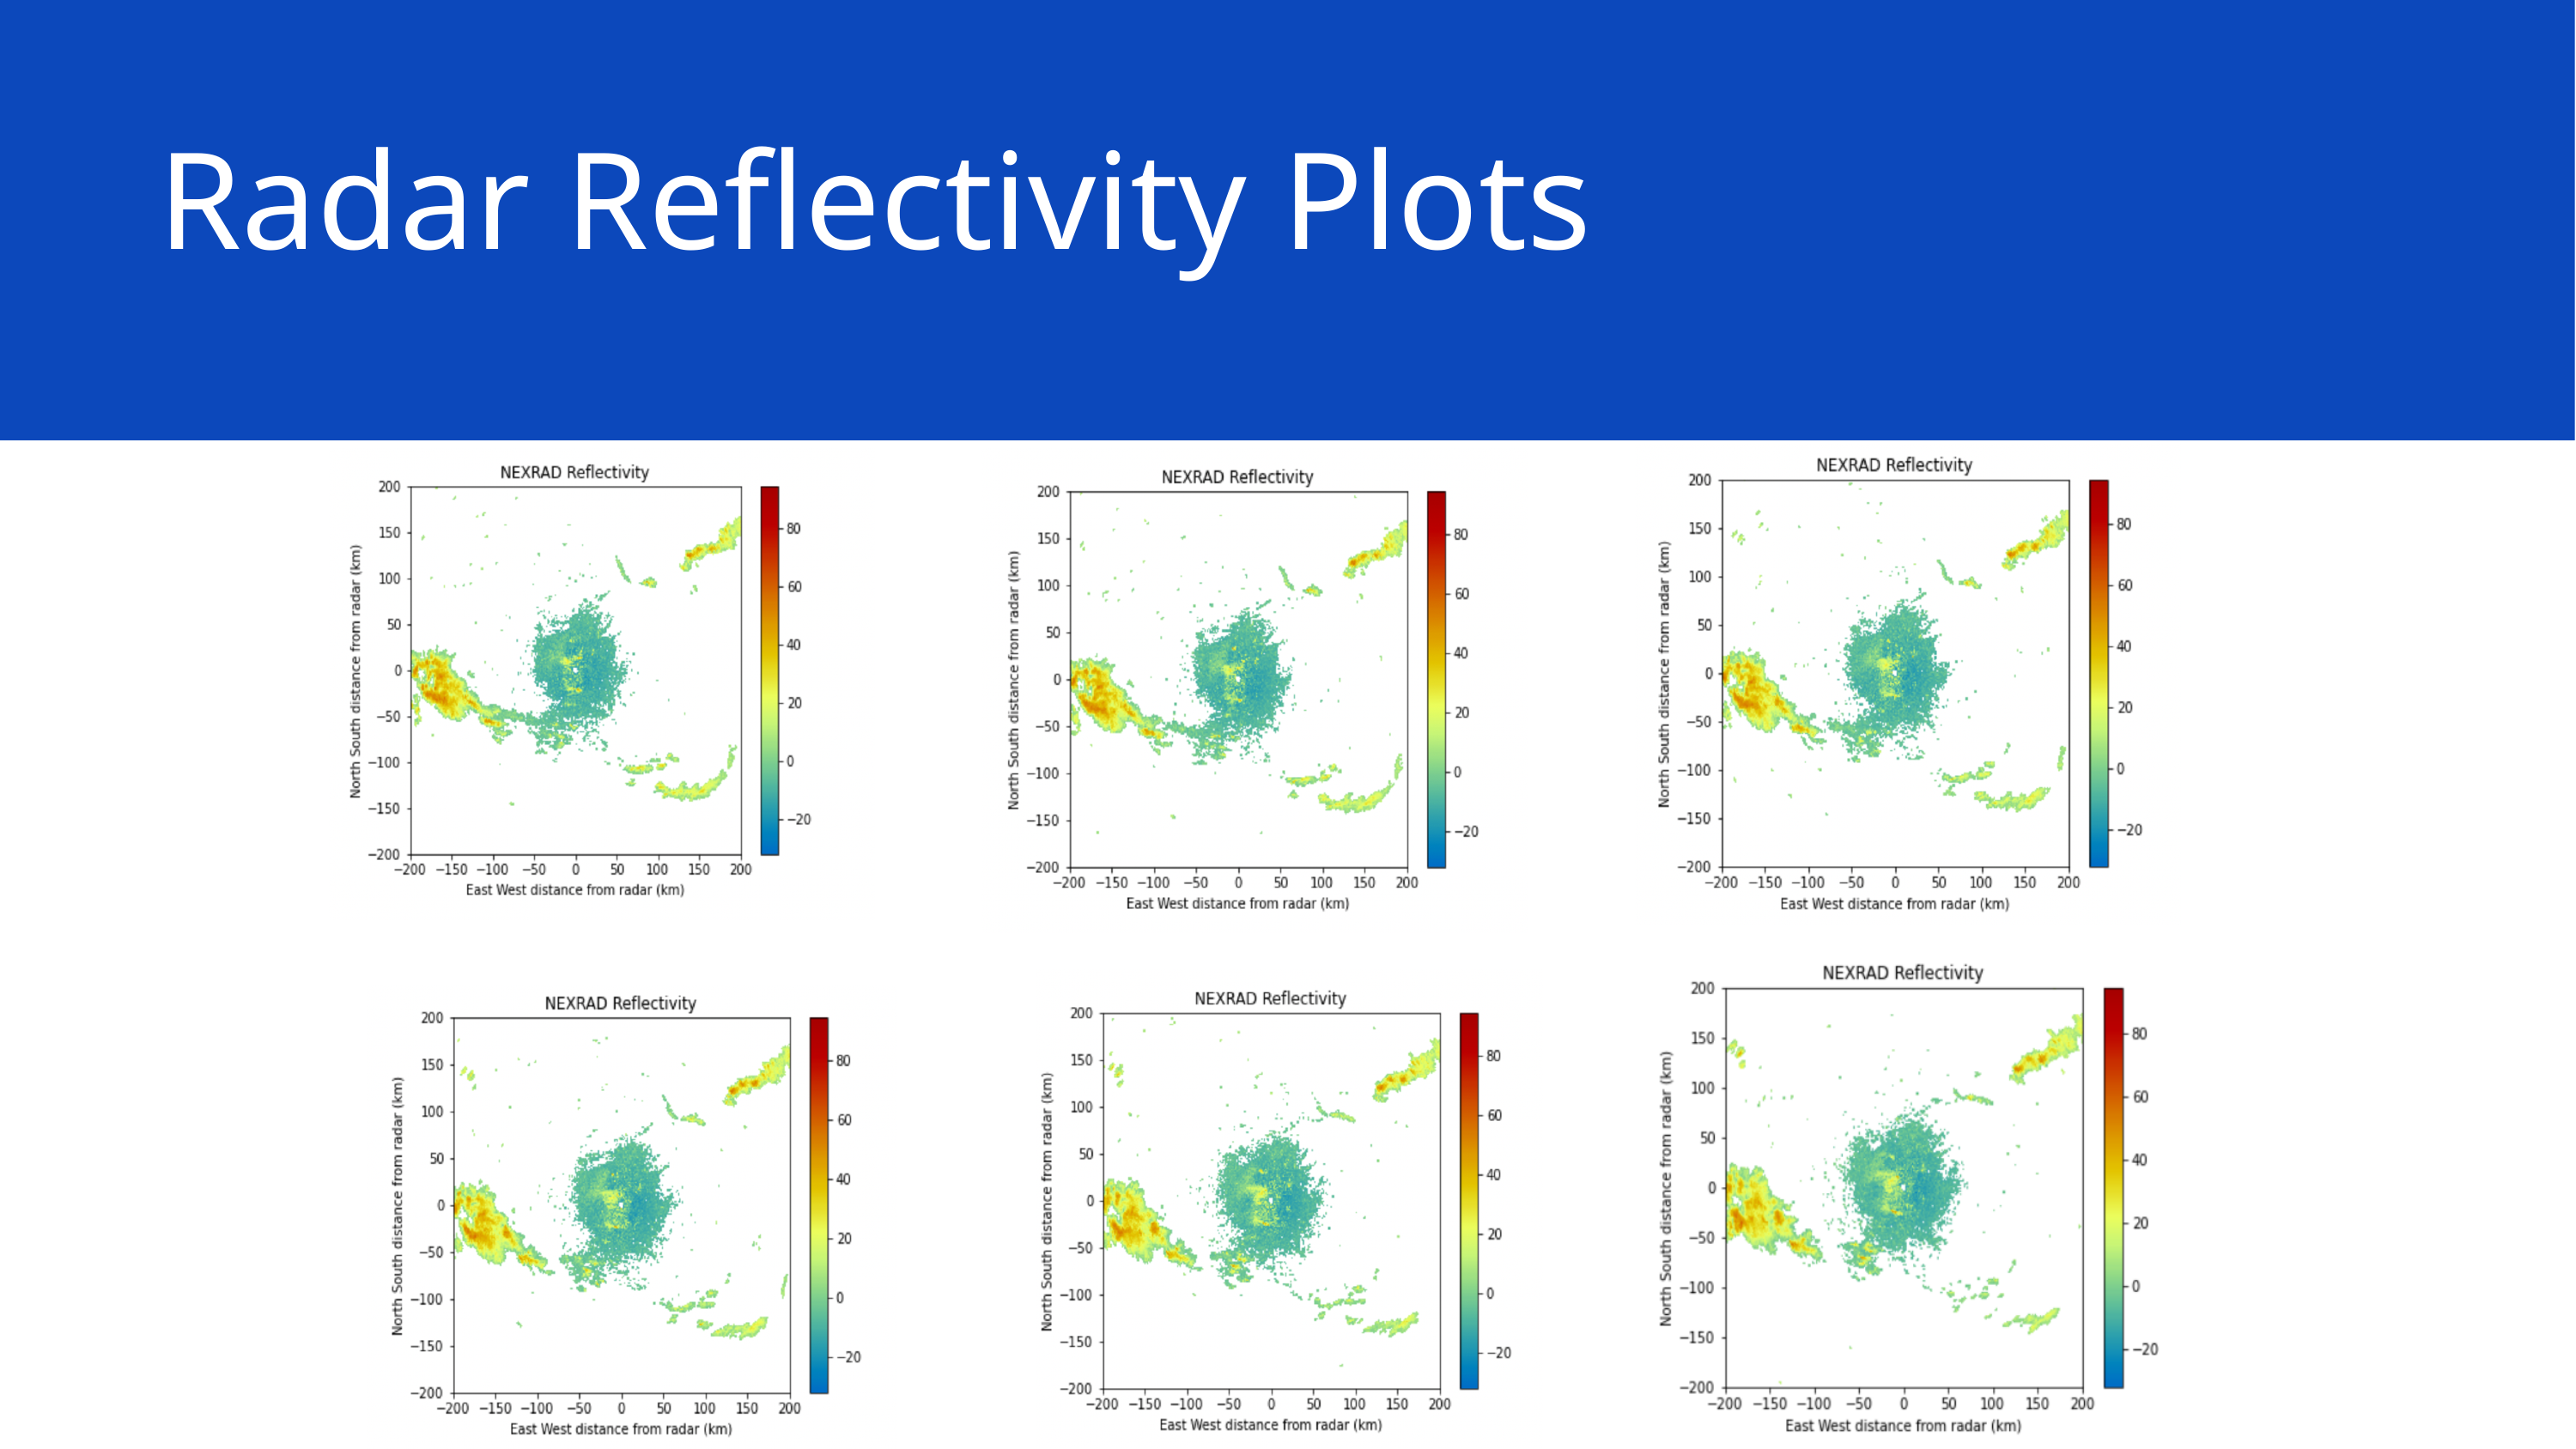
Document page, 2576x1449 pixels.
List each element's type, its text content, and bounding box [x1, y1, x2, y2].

picture [367, 985, 897, 1449]
picture [981, 447, 1528, 933]
picture [1635, 952, 2181, 1449]
picture [1635, 444, 2181, 925]
picture [1035, 968, 1544, 1449]
title Radar Reflectivity Plots [145, 101, 2093, 294]
picture [328, 447, 875, 921]
